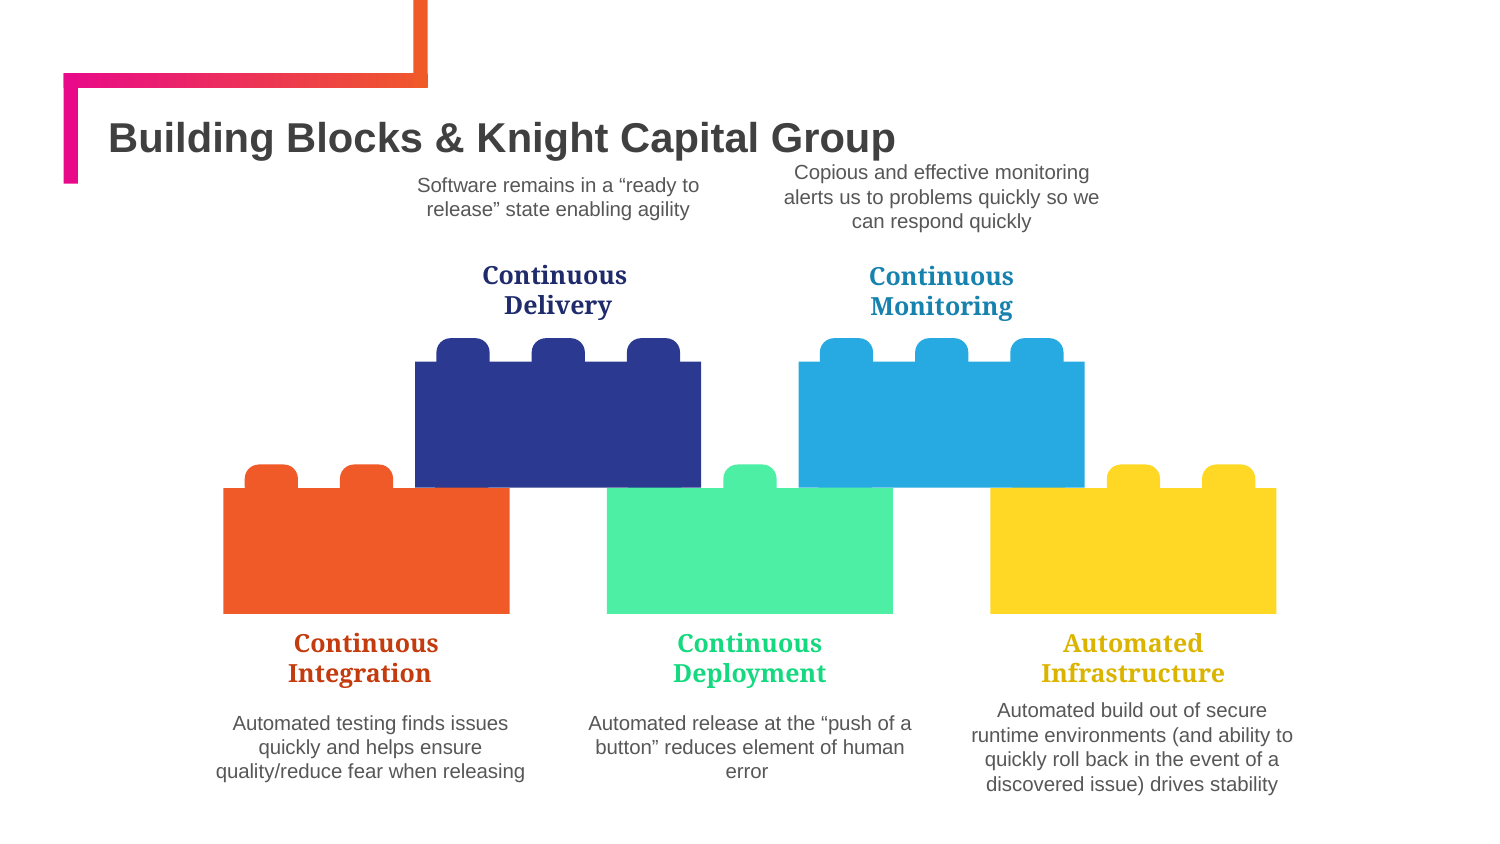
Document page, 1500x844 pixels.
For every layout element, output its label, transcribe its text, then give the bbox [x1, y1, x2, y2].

text_box Automated build out of secure runtime environments (and ability to quickly roll back in the event of a discovered issue) drives stability [951, 693, 1313, 800]
text_box Automated testing finds issues quickly and helps ensure quality/reduce fear when releasing [189, 693, 552, 800]
text_box Software remains in a “ready to release” state enabling agility [377, 142, 739, 250]
title Building Blocks & Knight Capital Group [100, 117, 1455, 169]
text_box Automated release at the “push of a button” reduces element of human error [569, 697, 931, 800]
text_box Copious and effective monitoring alerts us to problems quickly so we can respond quickly [761, 142, 1123, 250]
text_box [223, 259, 1277, 689]
